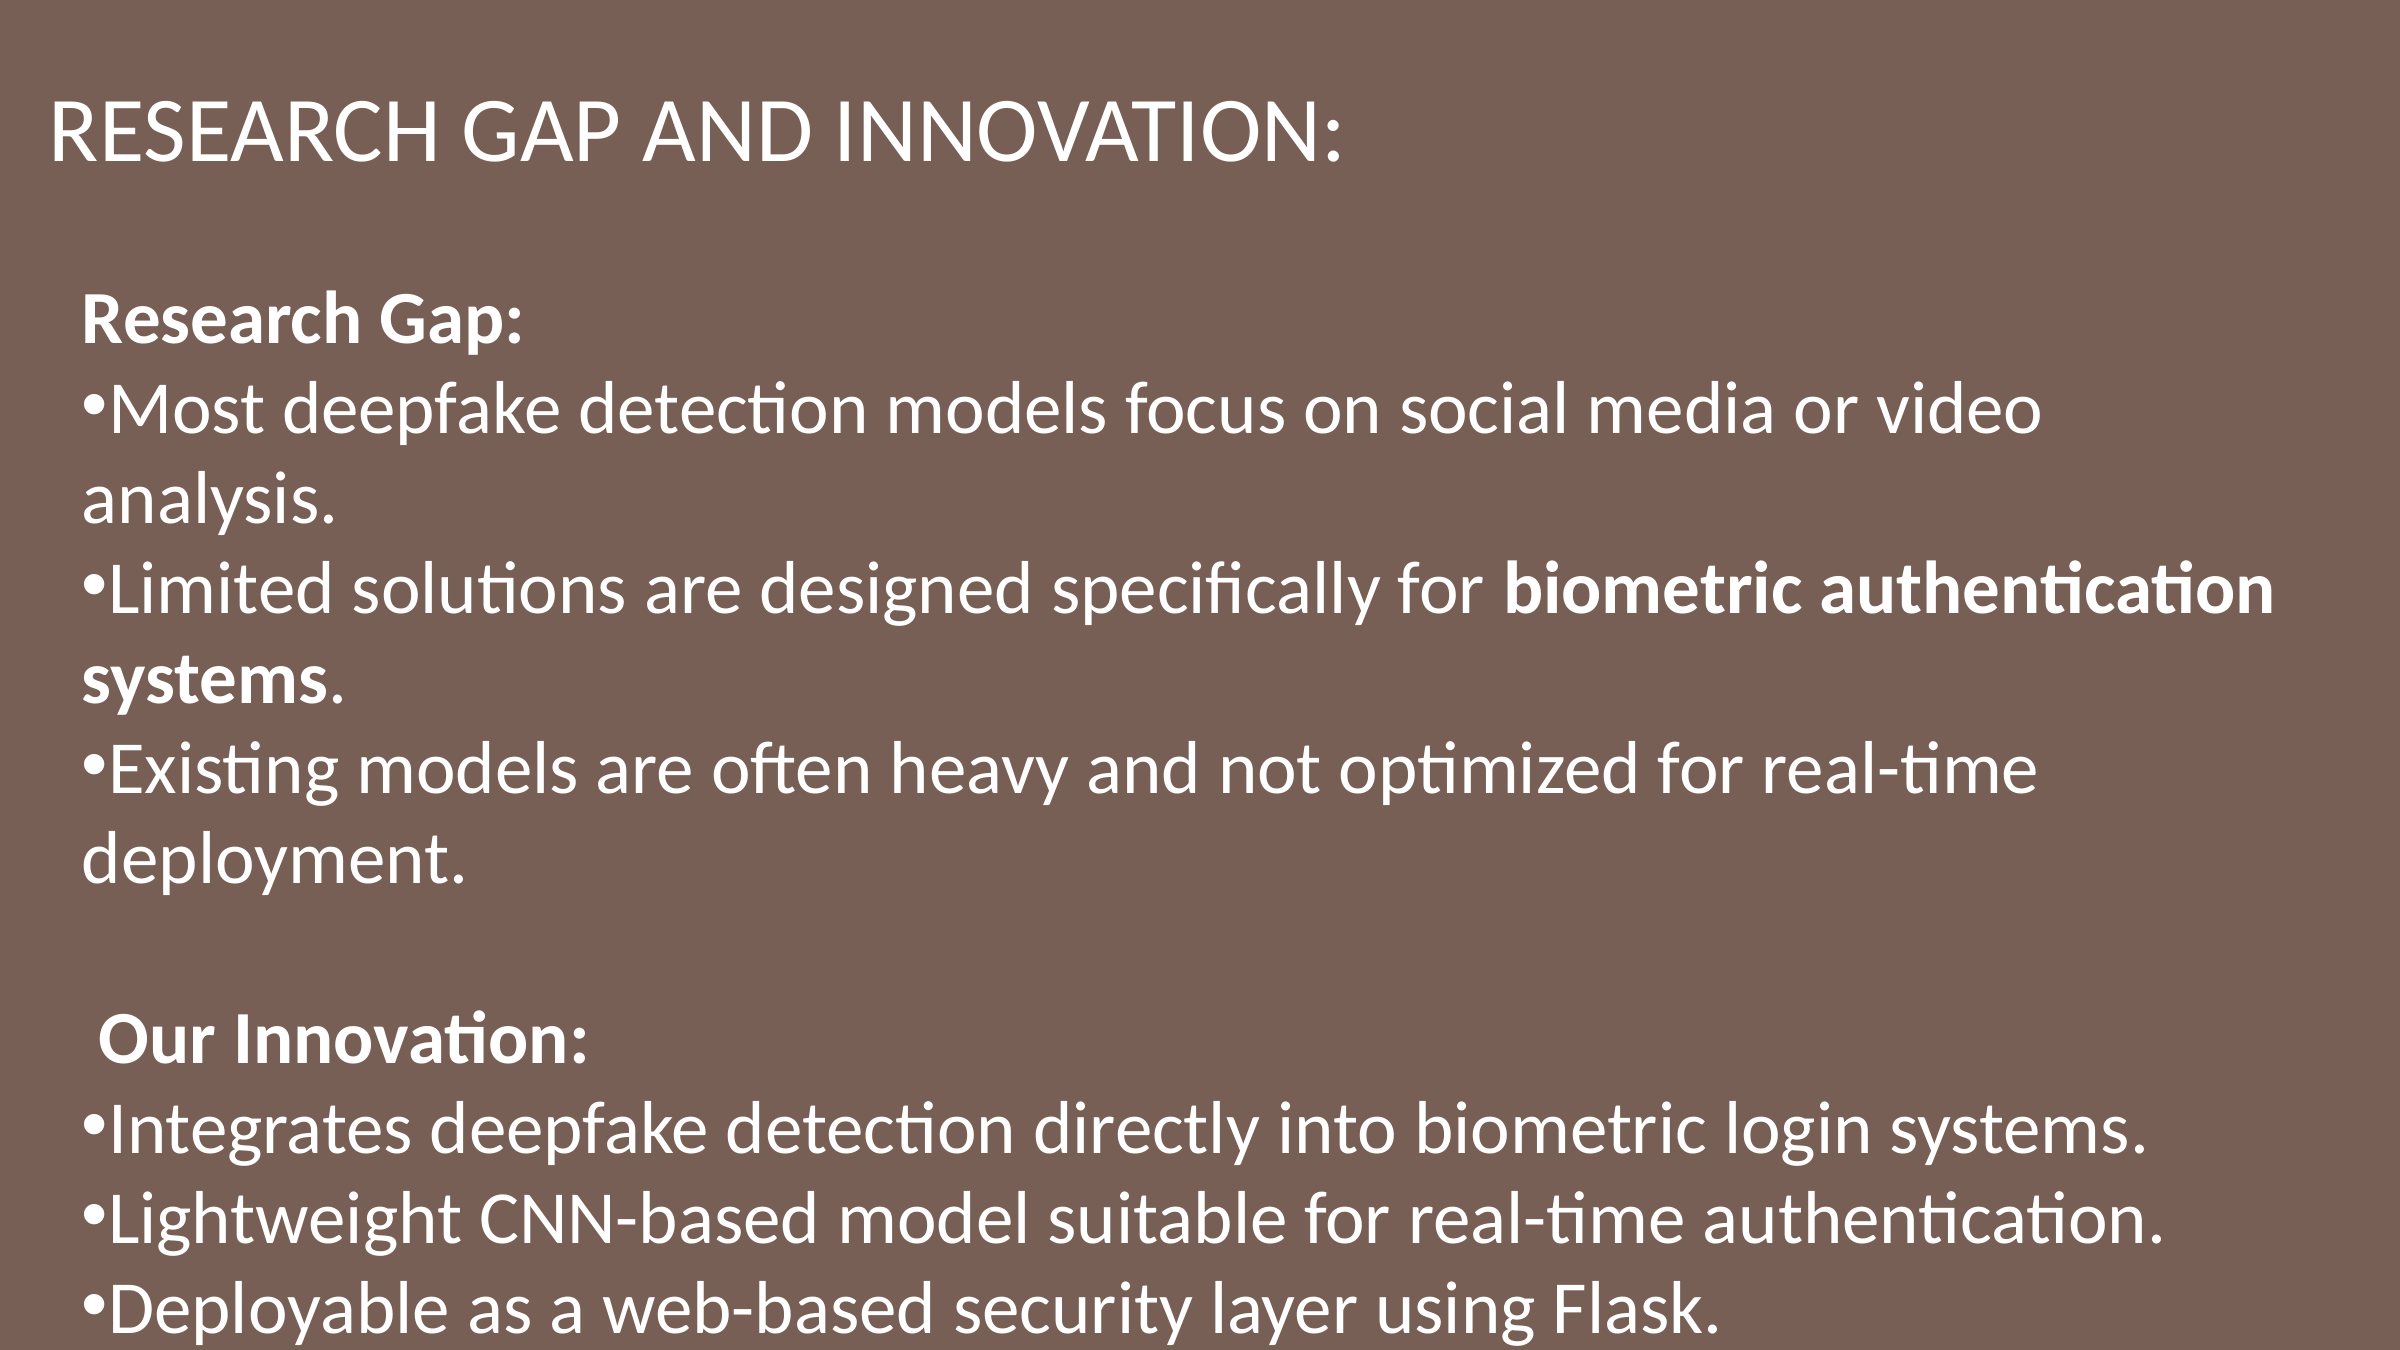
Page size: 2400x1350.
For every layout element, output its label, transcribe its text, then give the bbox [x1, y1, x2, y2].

text_box RESEARCH GAP AND INNOVATION: [48, 64, 2100, 369]
text_box Research Gap: Most deepfake detection models focus on social media or video analysis. Limited solutions are designed specifically for biometric authentication systems. Existing models are often heavy and not optimized for real-time deployment. Our Innovation: Integrates deepfake detection directly into biometric login systems. Lightweight CNN-based model suitable for real-time authentication. Deployable as a web-based security layer using Flask. [67, 260, 2333, 1350]
